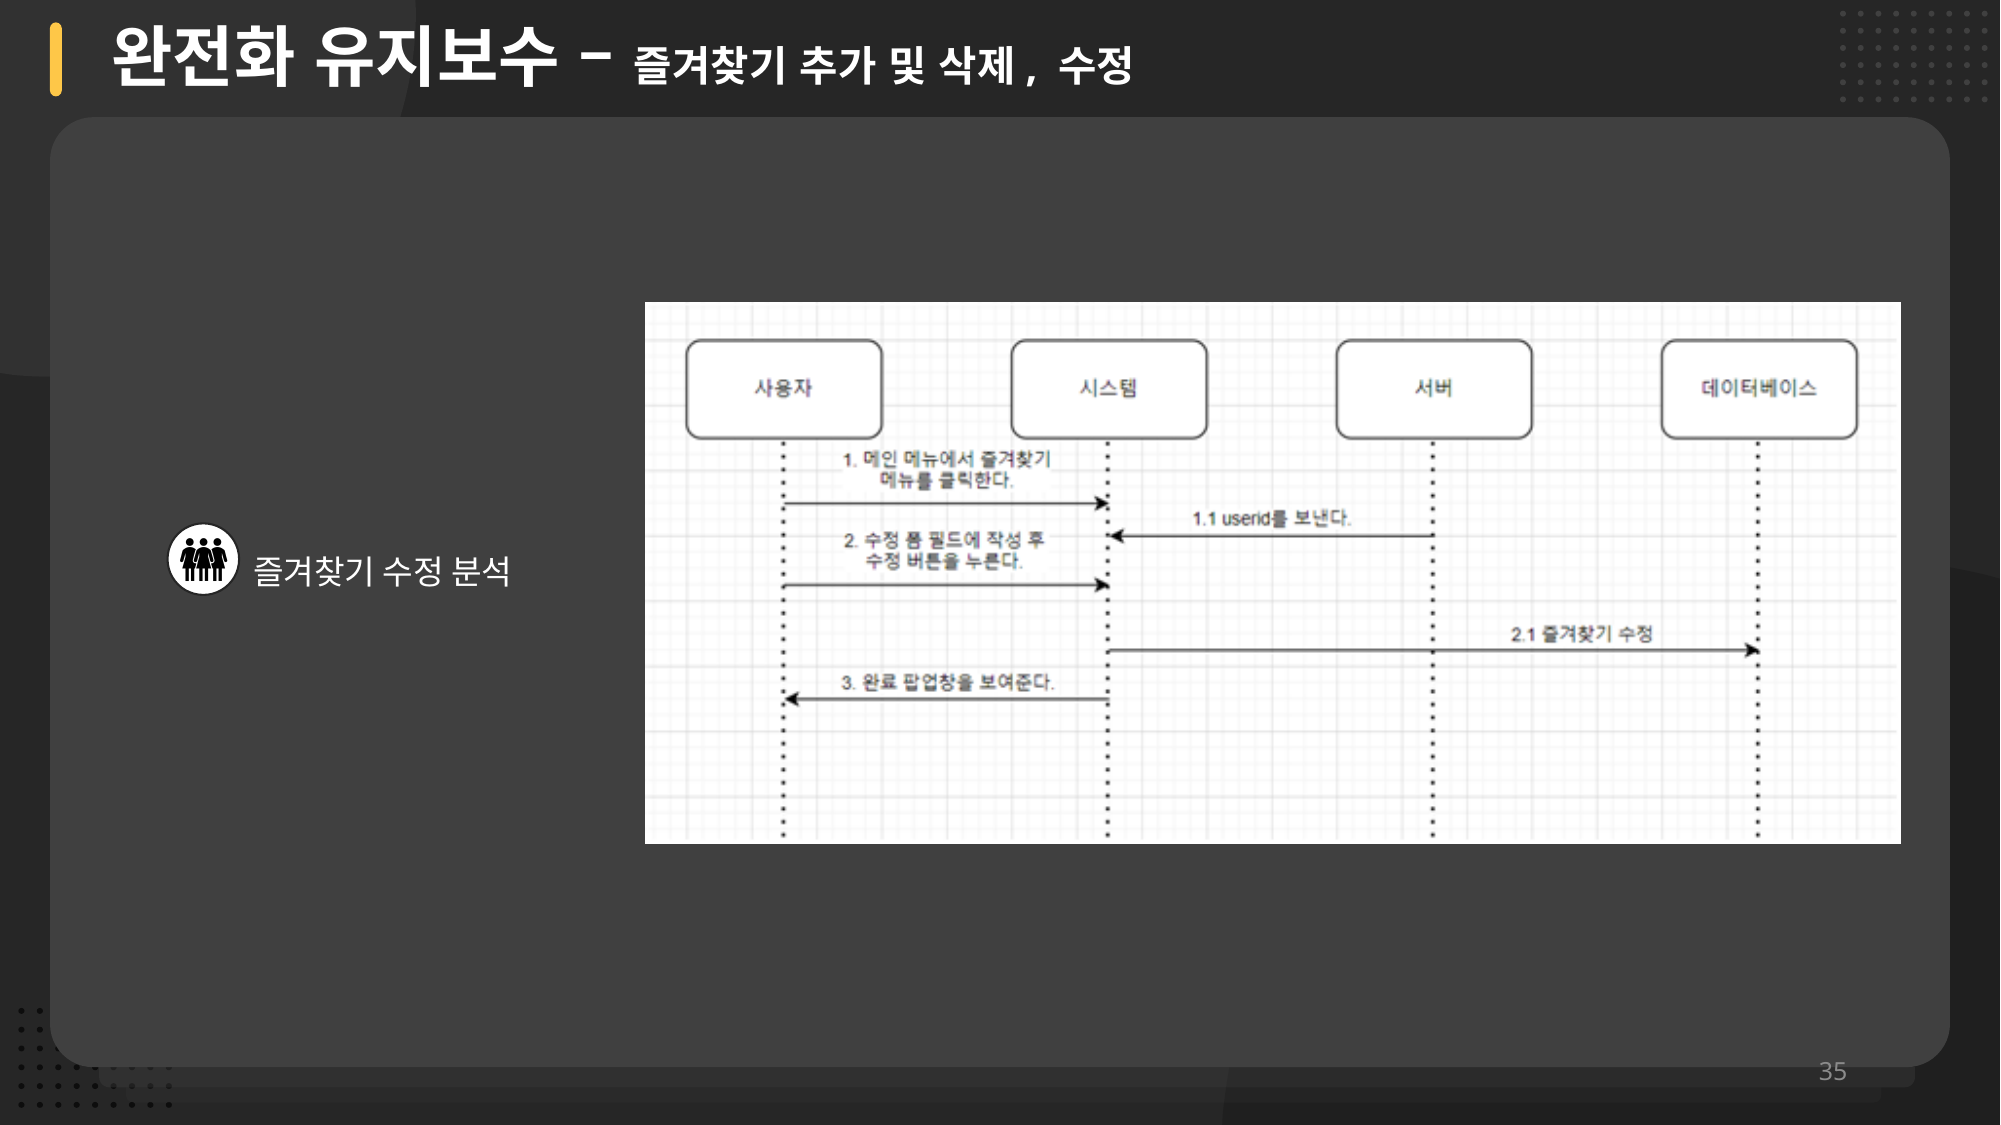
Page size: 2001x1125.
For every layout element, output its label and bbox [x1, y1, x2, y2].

text_box [167, 523, 240, 595]
text_box [0, 0, 2000, 1125]
picture [645, 302, 1901, 844]
